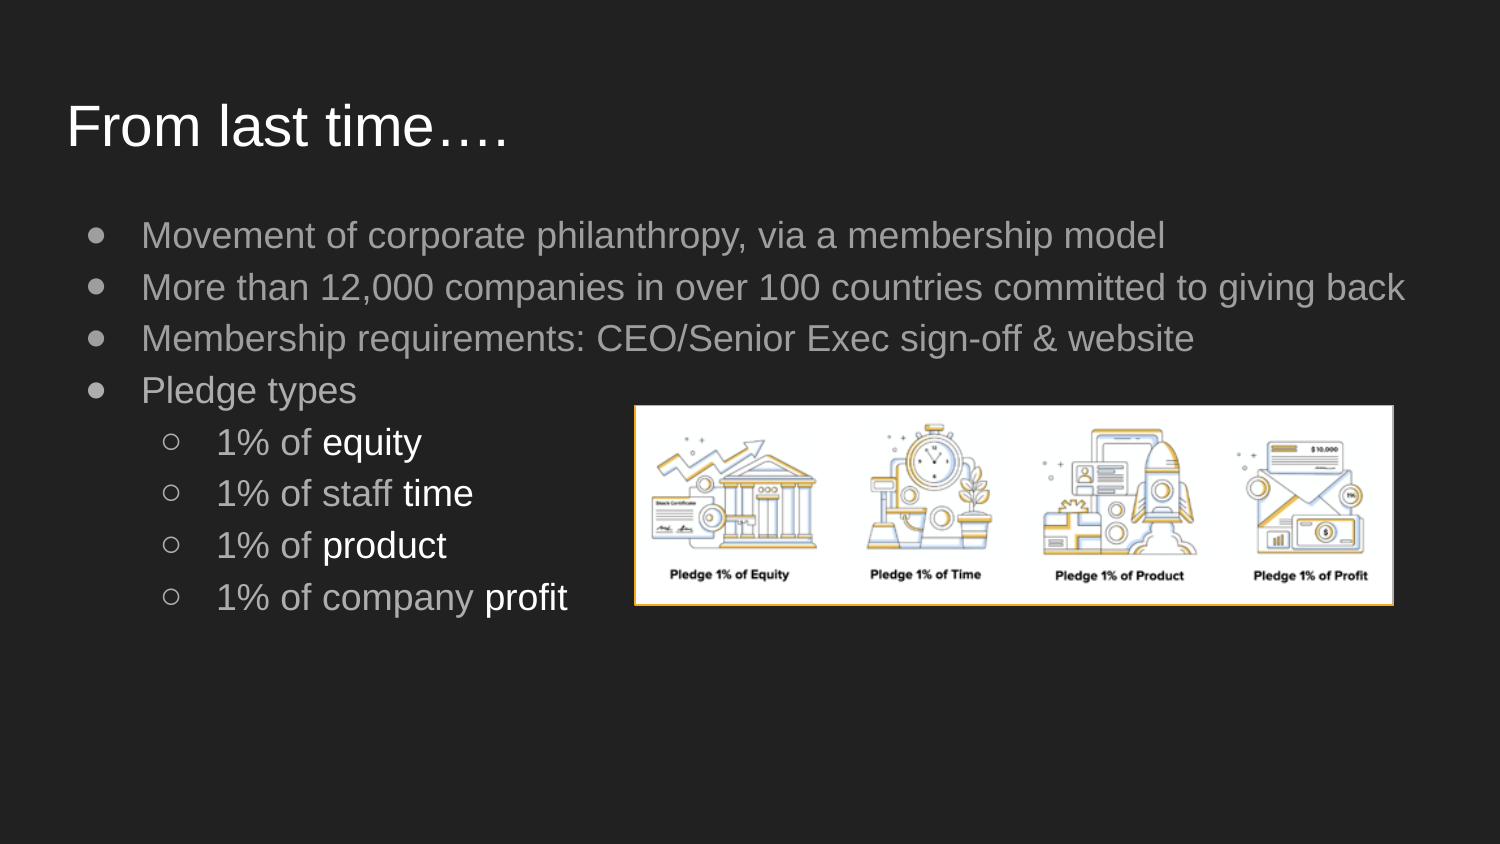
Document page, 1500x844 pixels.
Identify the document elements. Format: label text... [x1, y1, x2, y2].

picture [635, 406, 1393, 605]
list Movement of corporate philanthropy, via a membership model More than 12,000 companies in over 100 countries committed to giving back Membership requirements: CEO/Senior Exec sign-off & website Pledge types 1% of equity 1% of staff time 1% of product 1% of company profit [51, 189, 1449, 750]
title From last time…. [51, 72, 1449, 167]
